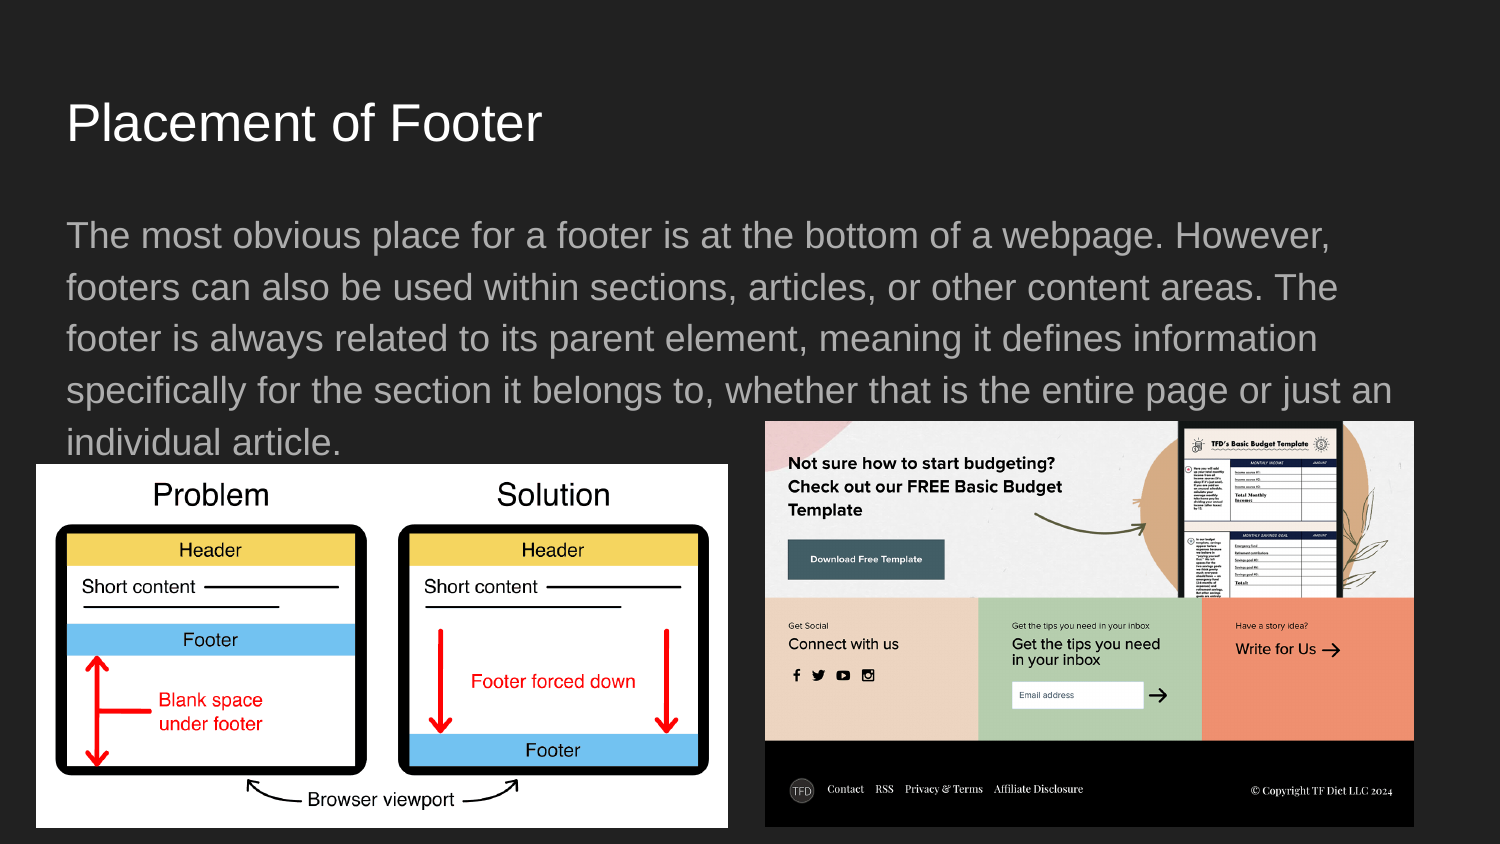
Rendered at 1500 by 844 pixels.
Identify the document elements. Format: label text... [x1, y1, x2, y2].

title Placement of Footer [51, 72, 1449, 167]
picture [35, 464, 729, 828]
picture [765, 421, 1414, 827]
list The most obvious place for a footer is at the bottom of a webpage. However, footers can also be used within sections, articles, or other content areas. The footer is always related to its parent element, meaning it defines information specifically for the section it belongs to, whether that is the entire page or just an individual article. [51, 189, 1449, 750]
